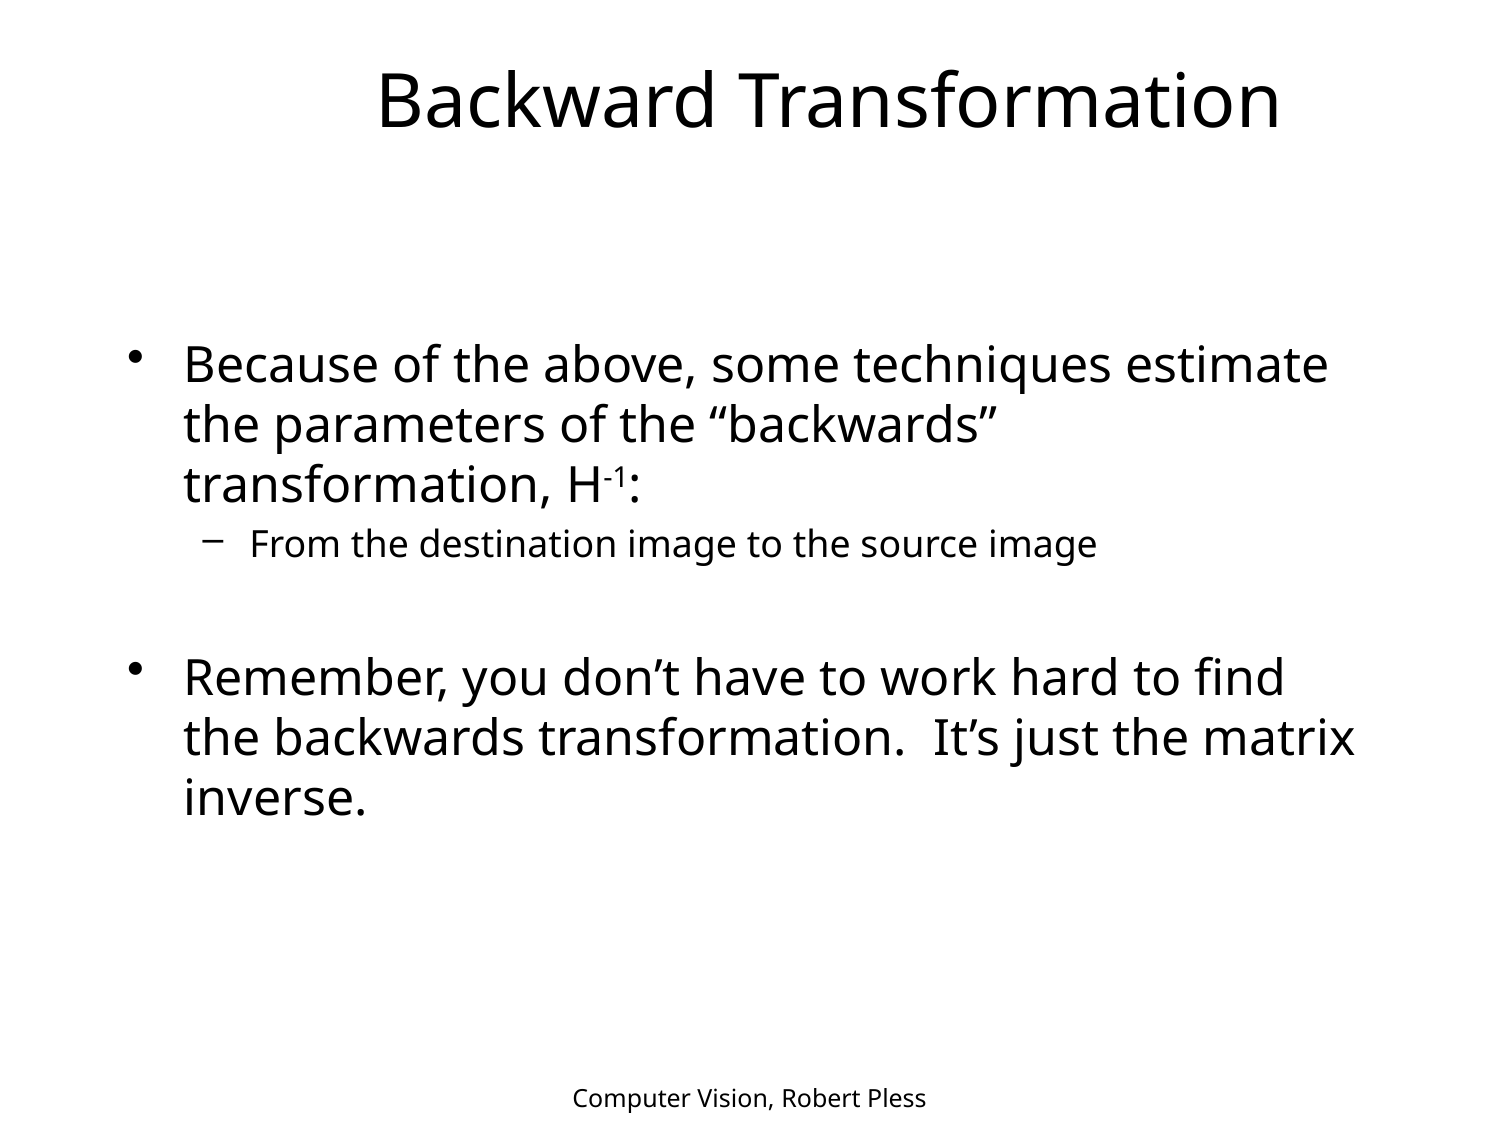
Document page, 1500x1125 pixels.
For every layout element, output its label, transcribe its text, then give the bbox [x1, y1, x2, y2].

footer Computer Vision, Robert Pless [0, 1074, 1500, 1125]
list Because of the above, some techniques estimate the parameters of the “backwards” transformation, H-1: From the destination image to the source image Remember, you don’t have to work hard to find the backwards transformation. It’s just the matrix inverse. [112, 324, 1388, 1001]
title Backward Transformation [240, 33, 1418, 161]
